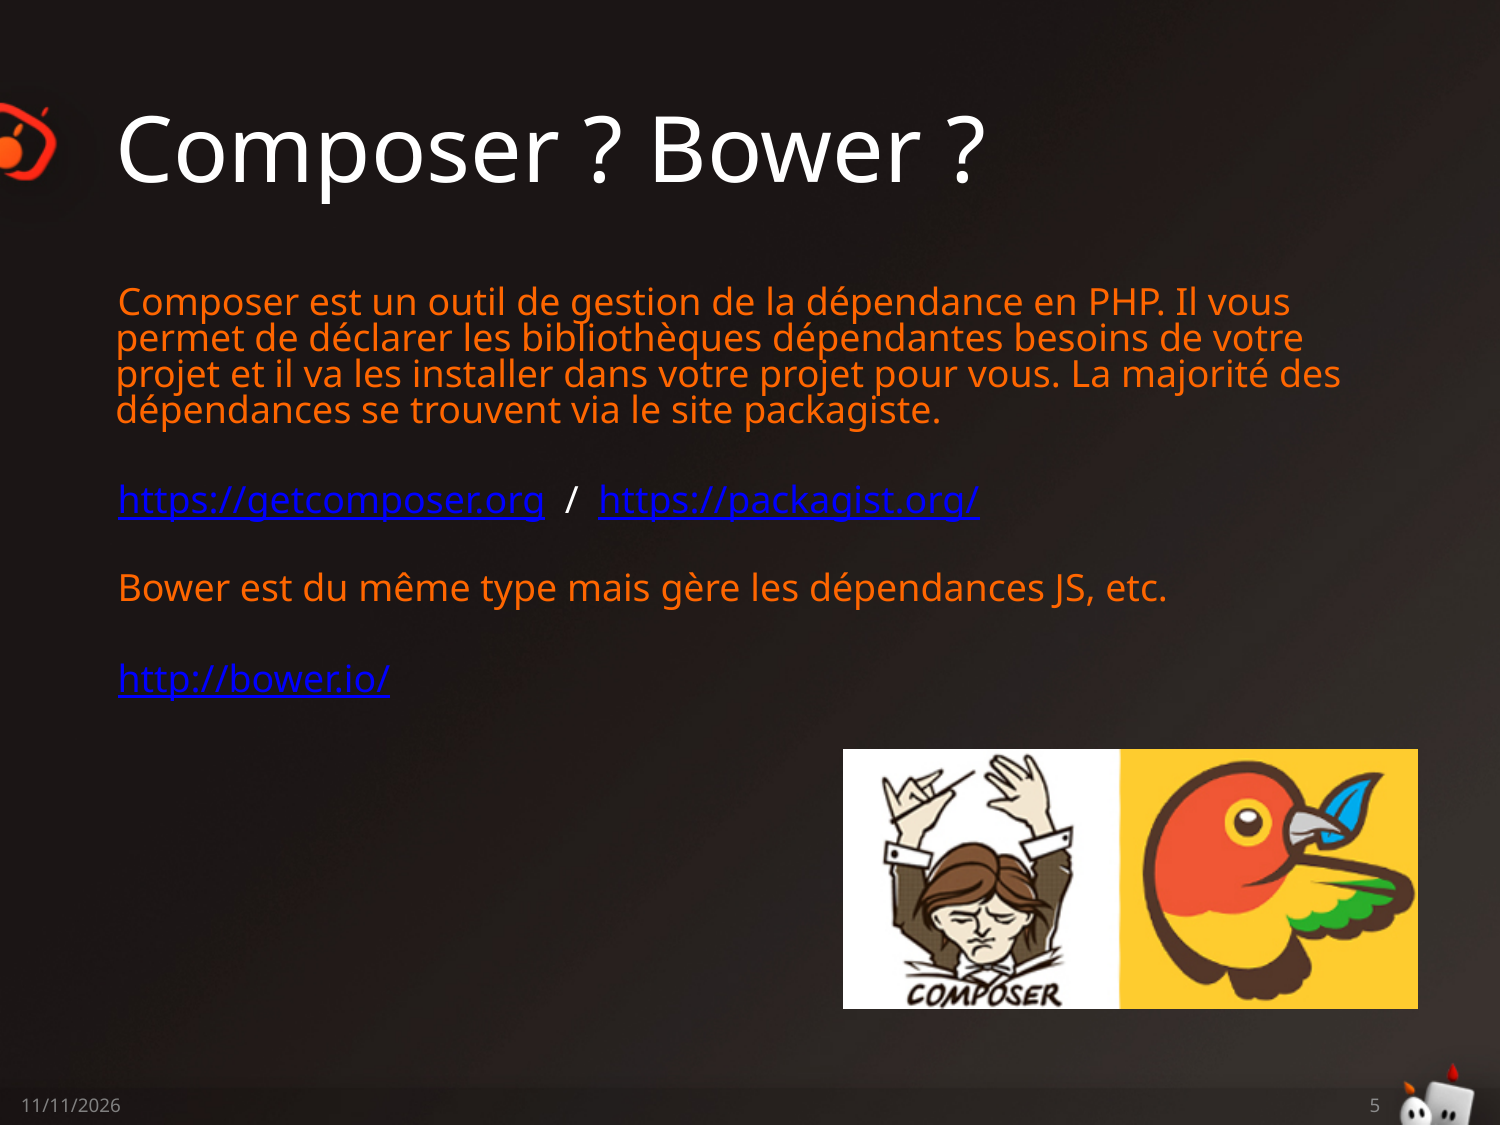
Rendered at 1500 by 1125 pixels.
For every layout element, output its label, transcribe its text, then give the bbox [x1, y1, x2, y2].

title Composer ? Bower ? [100, 52, 1402, 240]
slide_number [5, 1076, 138, 1125]
list Composer est un outil de gestion de la dépendance en PHP. Il vous permet de déclarer les bibliothèques dépendantes besoins de votre projet et il va les installer dans votre projet pour vous. La majorité des dépendances se trouvent via le site packagiste. https://getcomposer.org / https://packagist.org/ Bower est du même type mais gère les dépendances JS, etc. http://bower.io/ [100, 278, 1425, 1005]
picture [0, 0, 1500, 1125]
slide_number 5 [1045, 1076, 1396, 1125]
